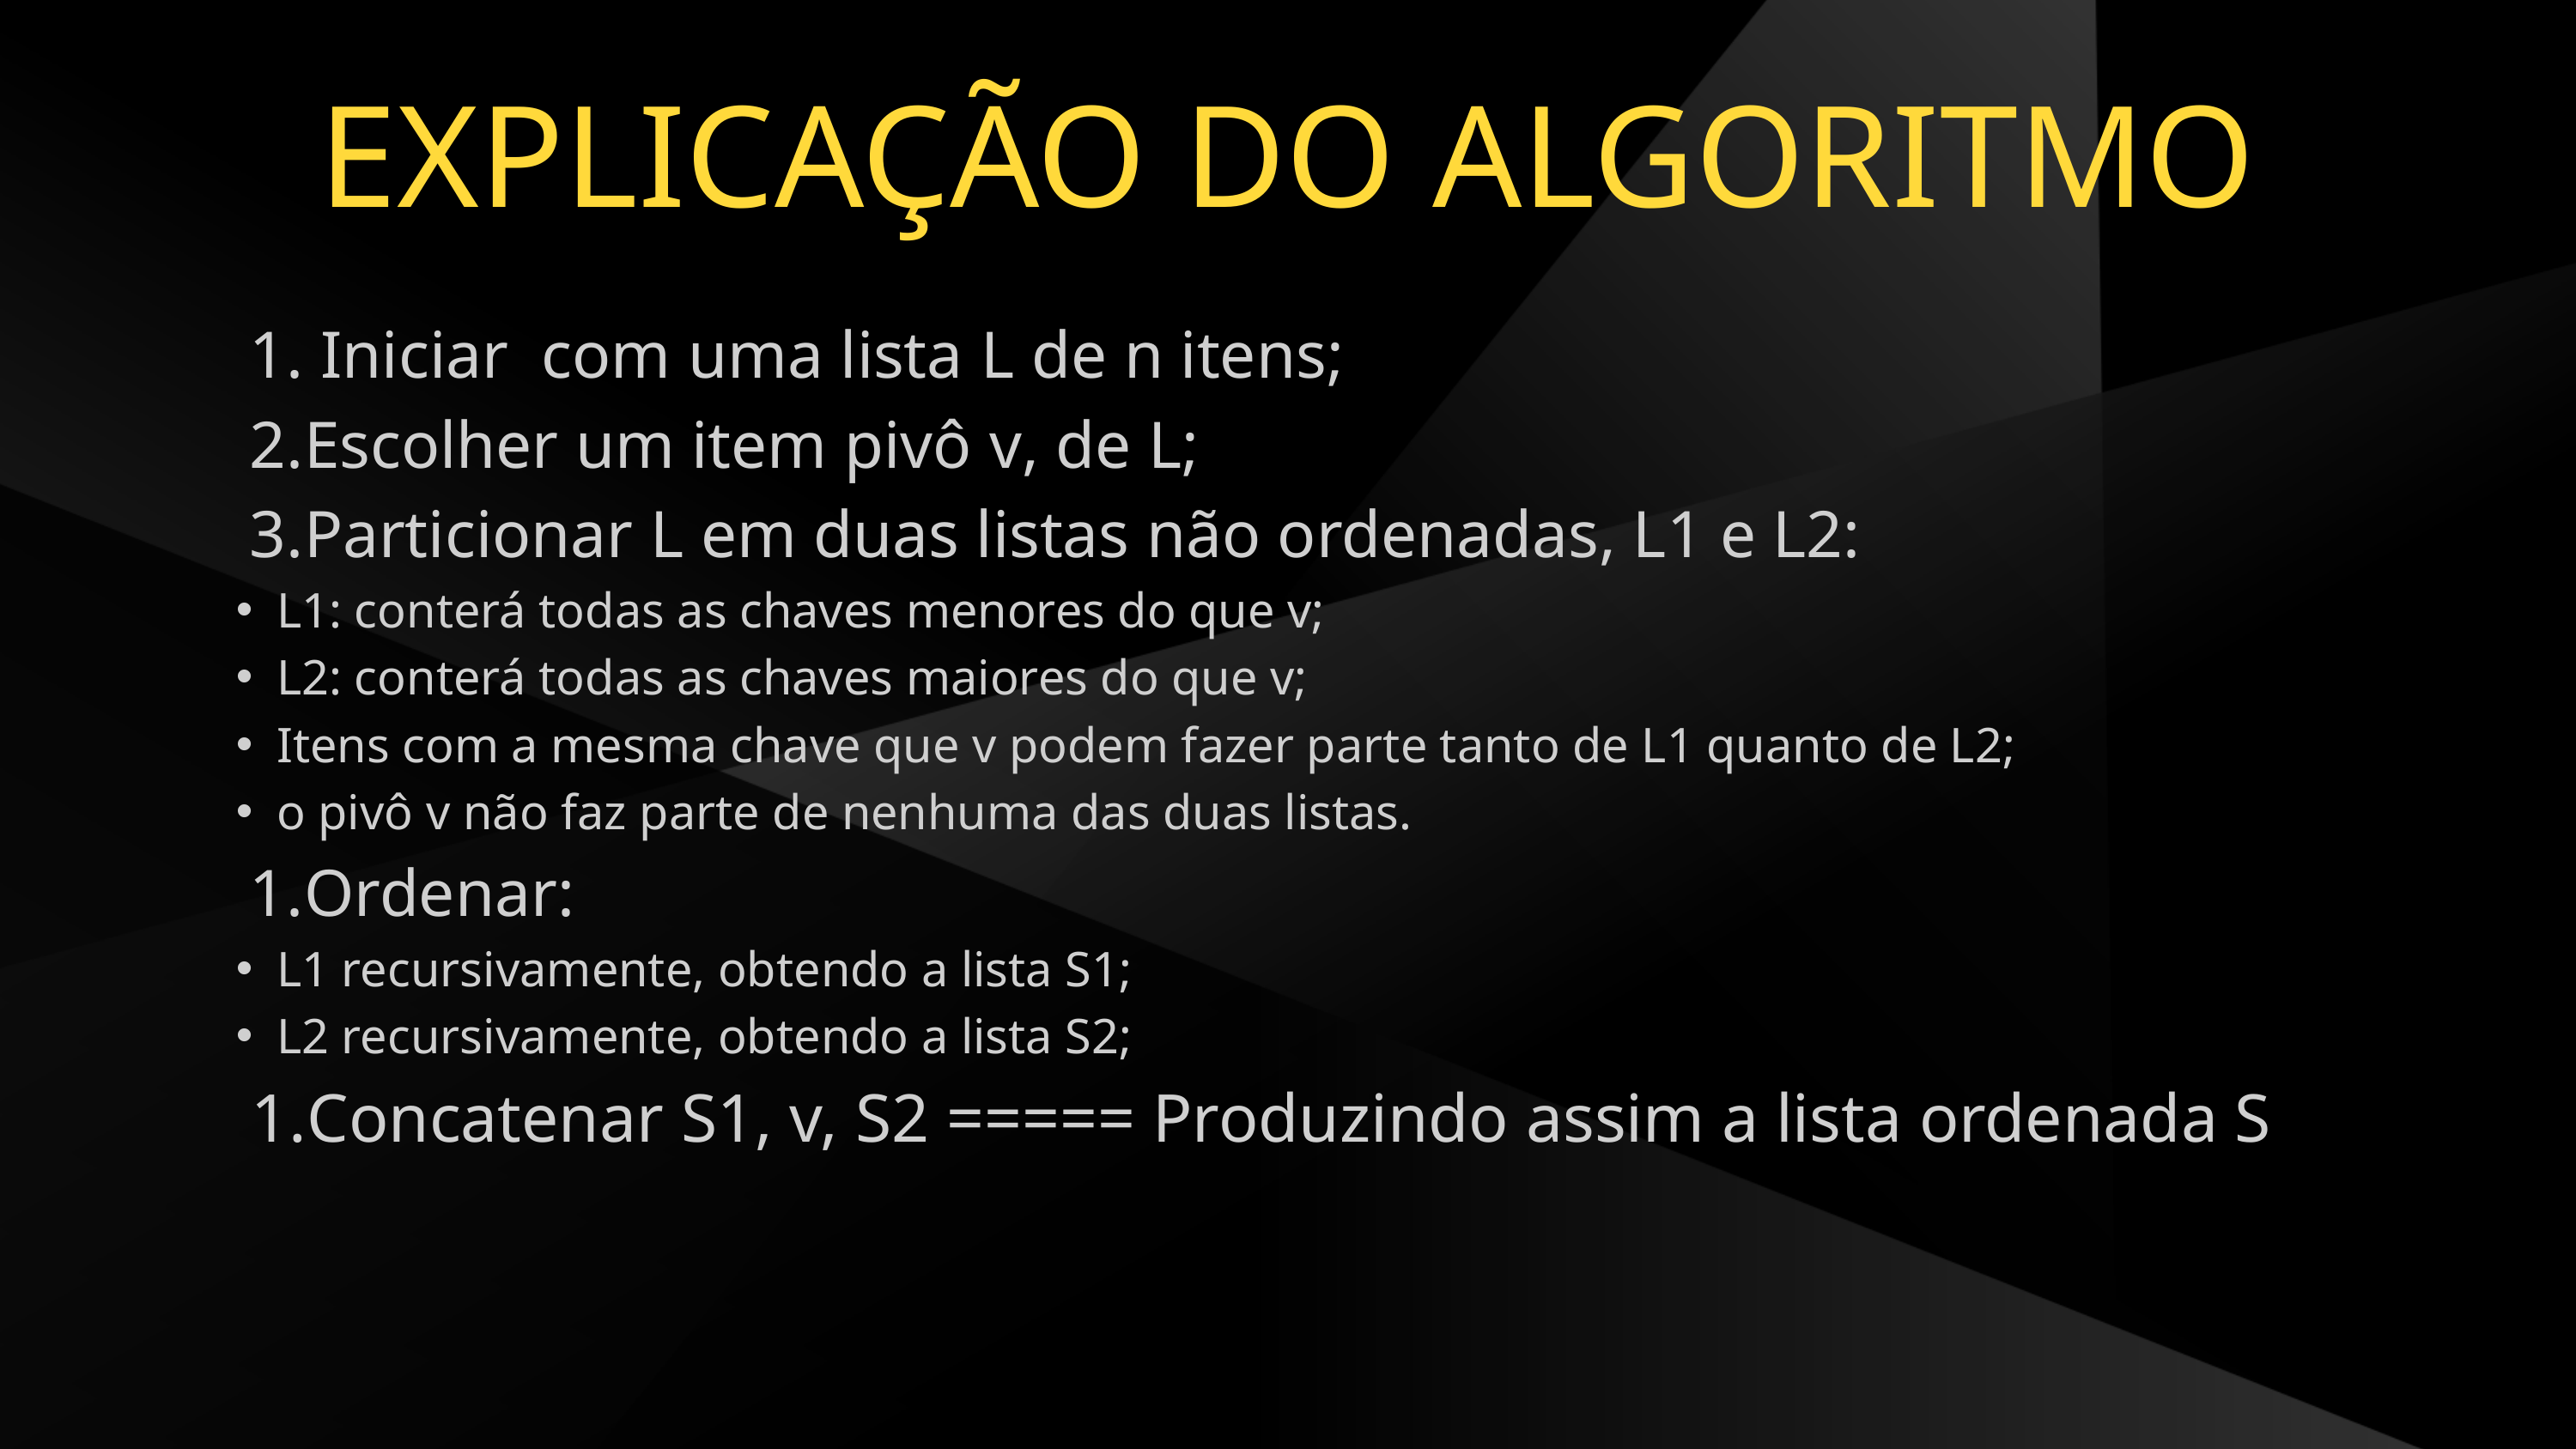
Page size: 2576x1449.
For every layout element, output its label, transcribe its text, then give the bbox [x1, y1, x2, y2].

text_box [0, 0, 2576, 1449]
text_box Iniciar com uma lista L de n itens; Escolher um item pivô v, de L; Particionar L em duas listas não ordenadas, L1 e L2: L1: conterá todas as chaves menores do que v; L2: conterá todas as chaves maiores do que v; Itens com a mesma chave que v podem fazer parte tanto de L1 quanto de L2; o pivô v não faz parte de nenhuma das duas listas. Ordenar: L1 recursivamente, obtendo a lista S1; L2 recursivamente, obtendo a lista S2; Concatenar S1, v, S2 ===== Produzindo assim a lista ordenada S [195, 300, 2432, 1155]
text_box EXPLICAÇÃO DO ALGORITMO [309, 38, 2267, 235]
